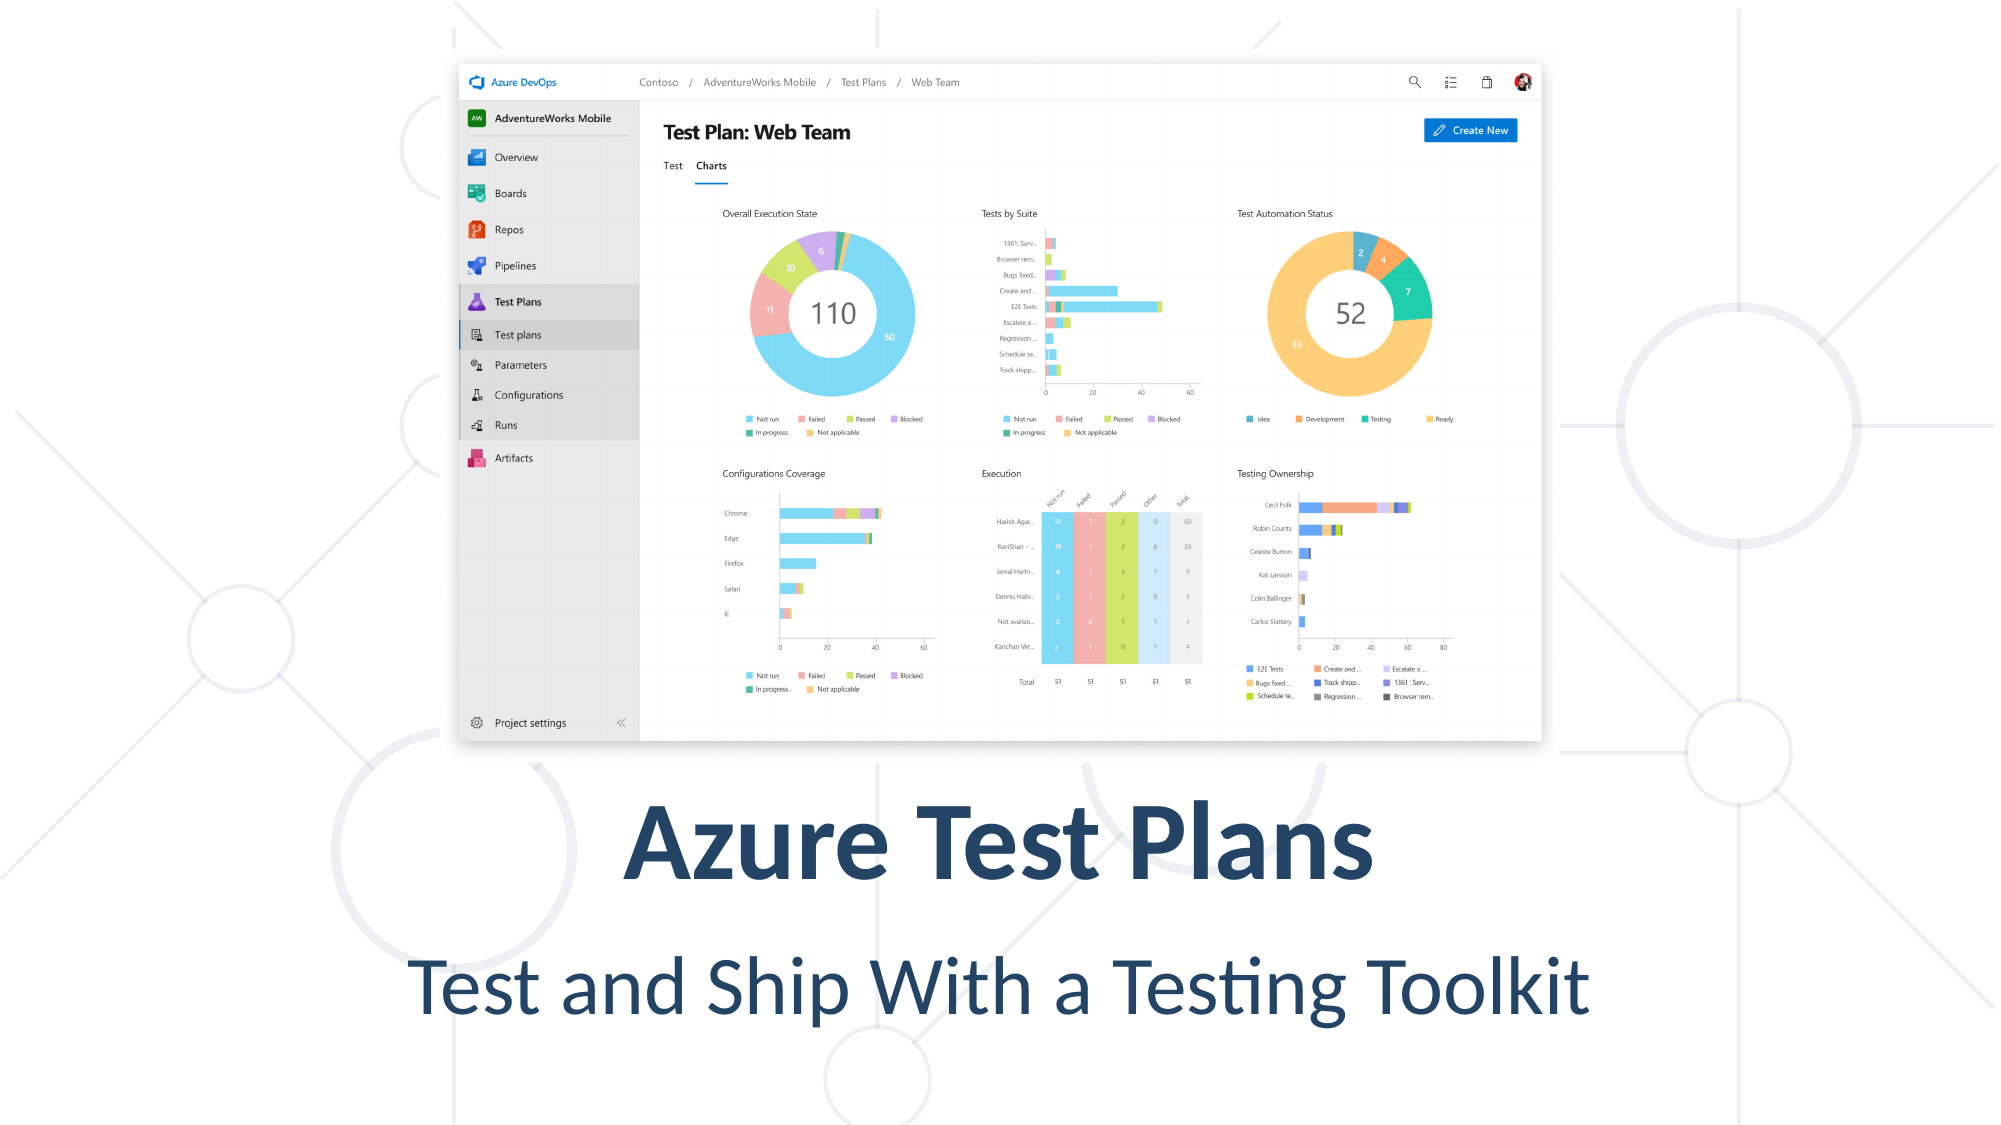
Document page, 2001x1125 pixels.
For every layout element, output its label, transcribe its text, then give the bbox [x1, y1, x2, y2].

title Azure Test Plans [100, 771, 1900, 898]
picture [440, 49, 1560, 763]
subtitle Test and Ship With a Testing Toolkit [100, 916, 1900, 1043]
